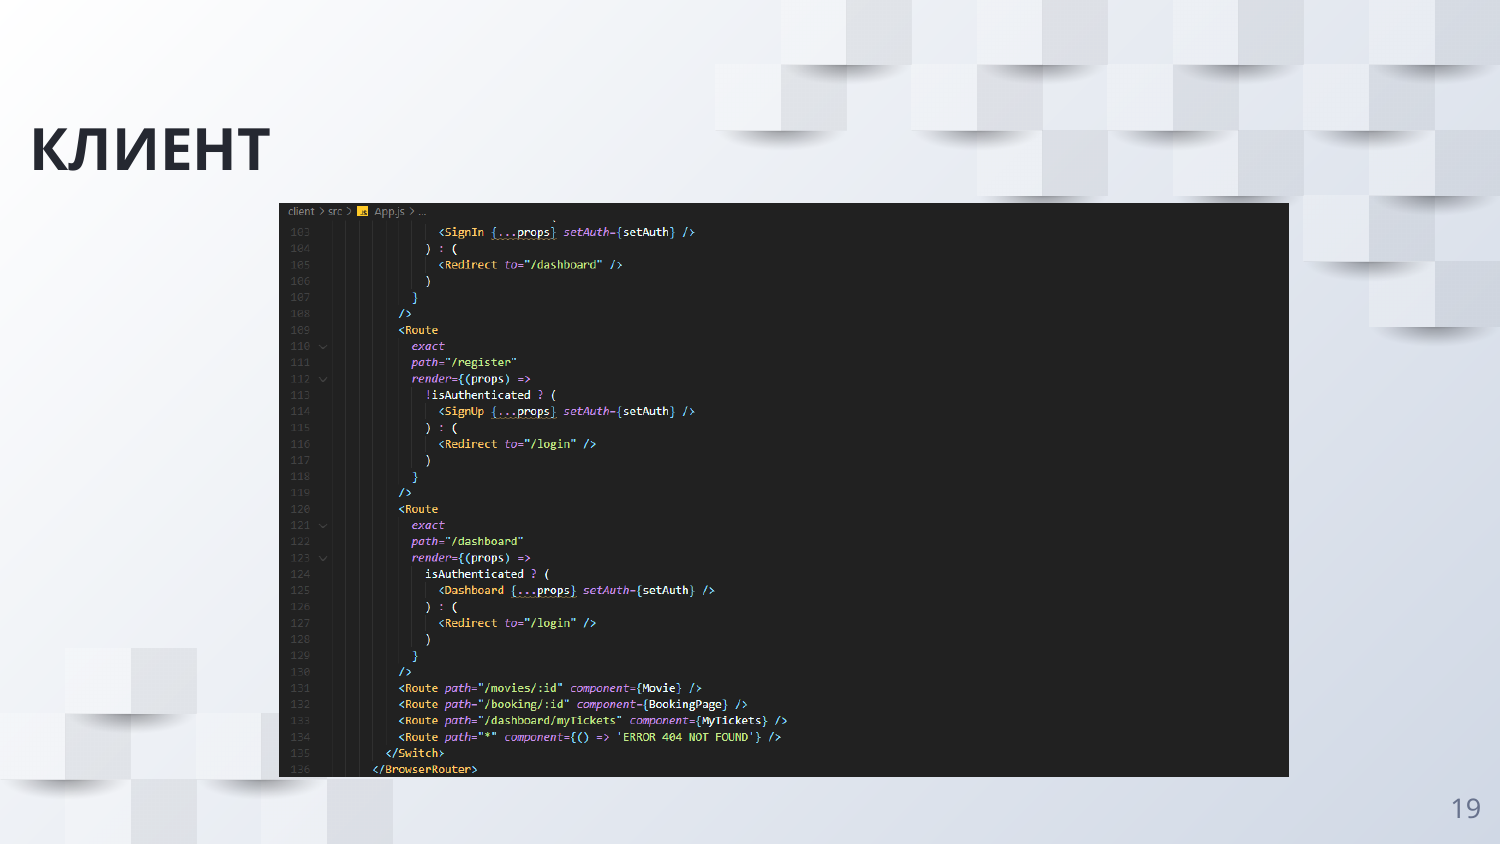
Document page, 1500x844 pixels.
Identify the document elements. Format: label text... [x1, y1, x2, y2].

title КЛИЕНТ [29, 41, 618, 183]
slide_number 19 [1431, 776, 1500, 844]
picture [0, 0, 1500, 844]
